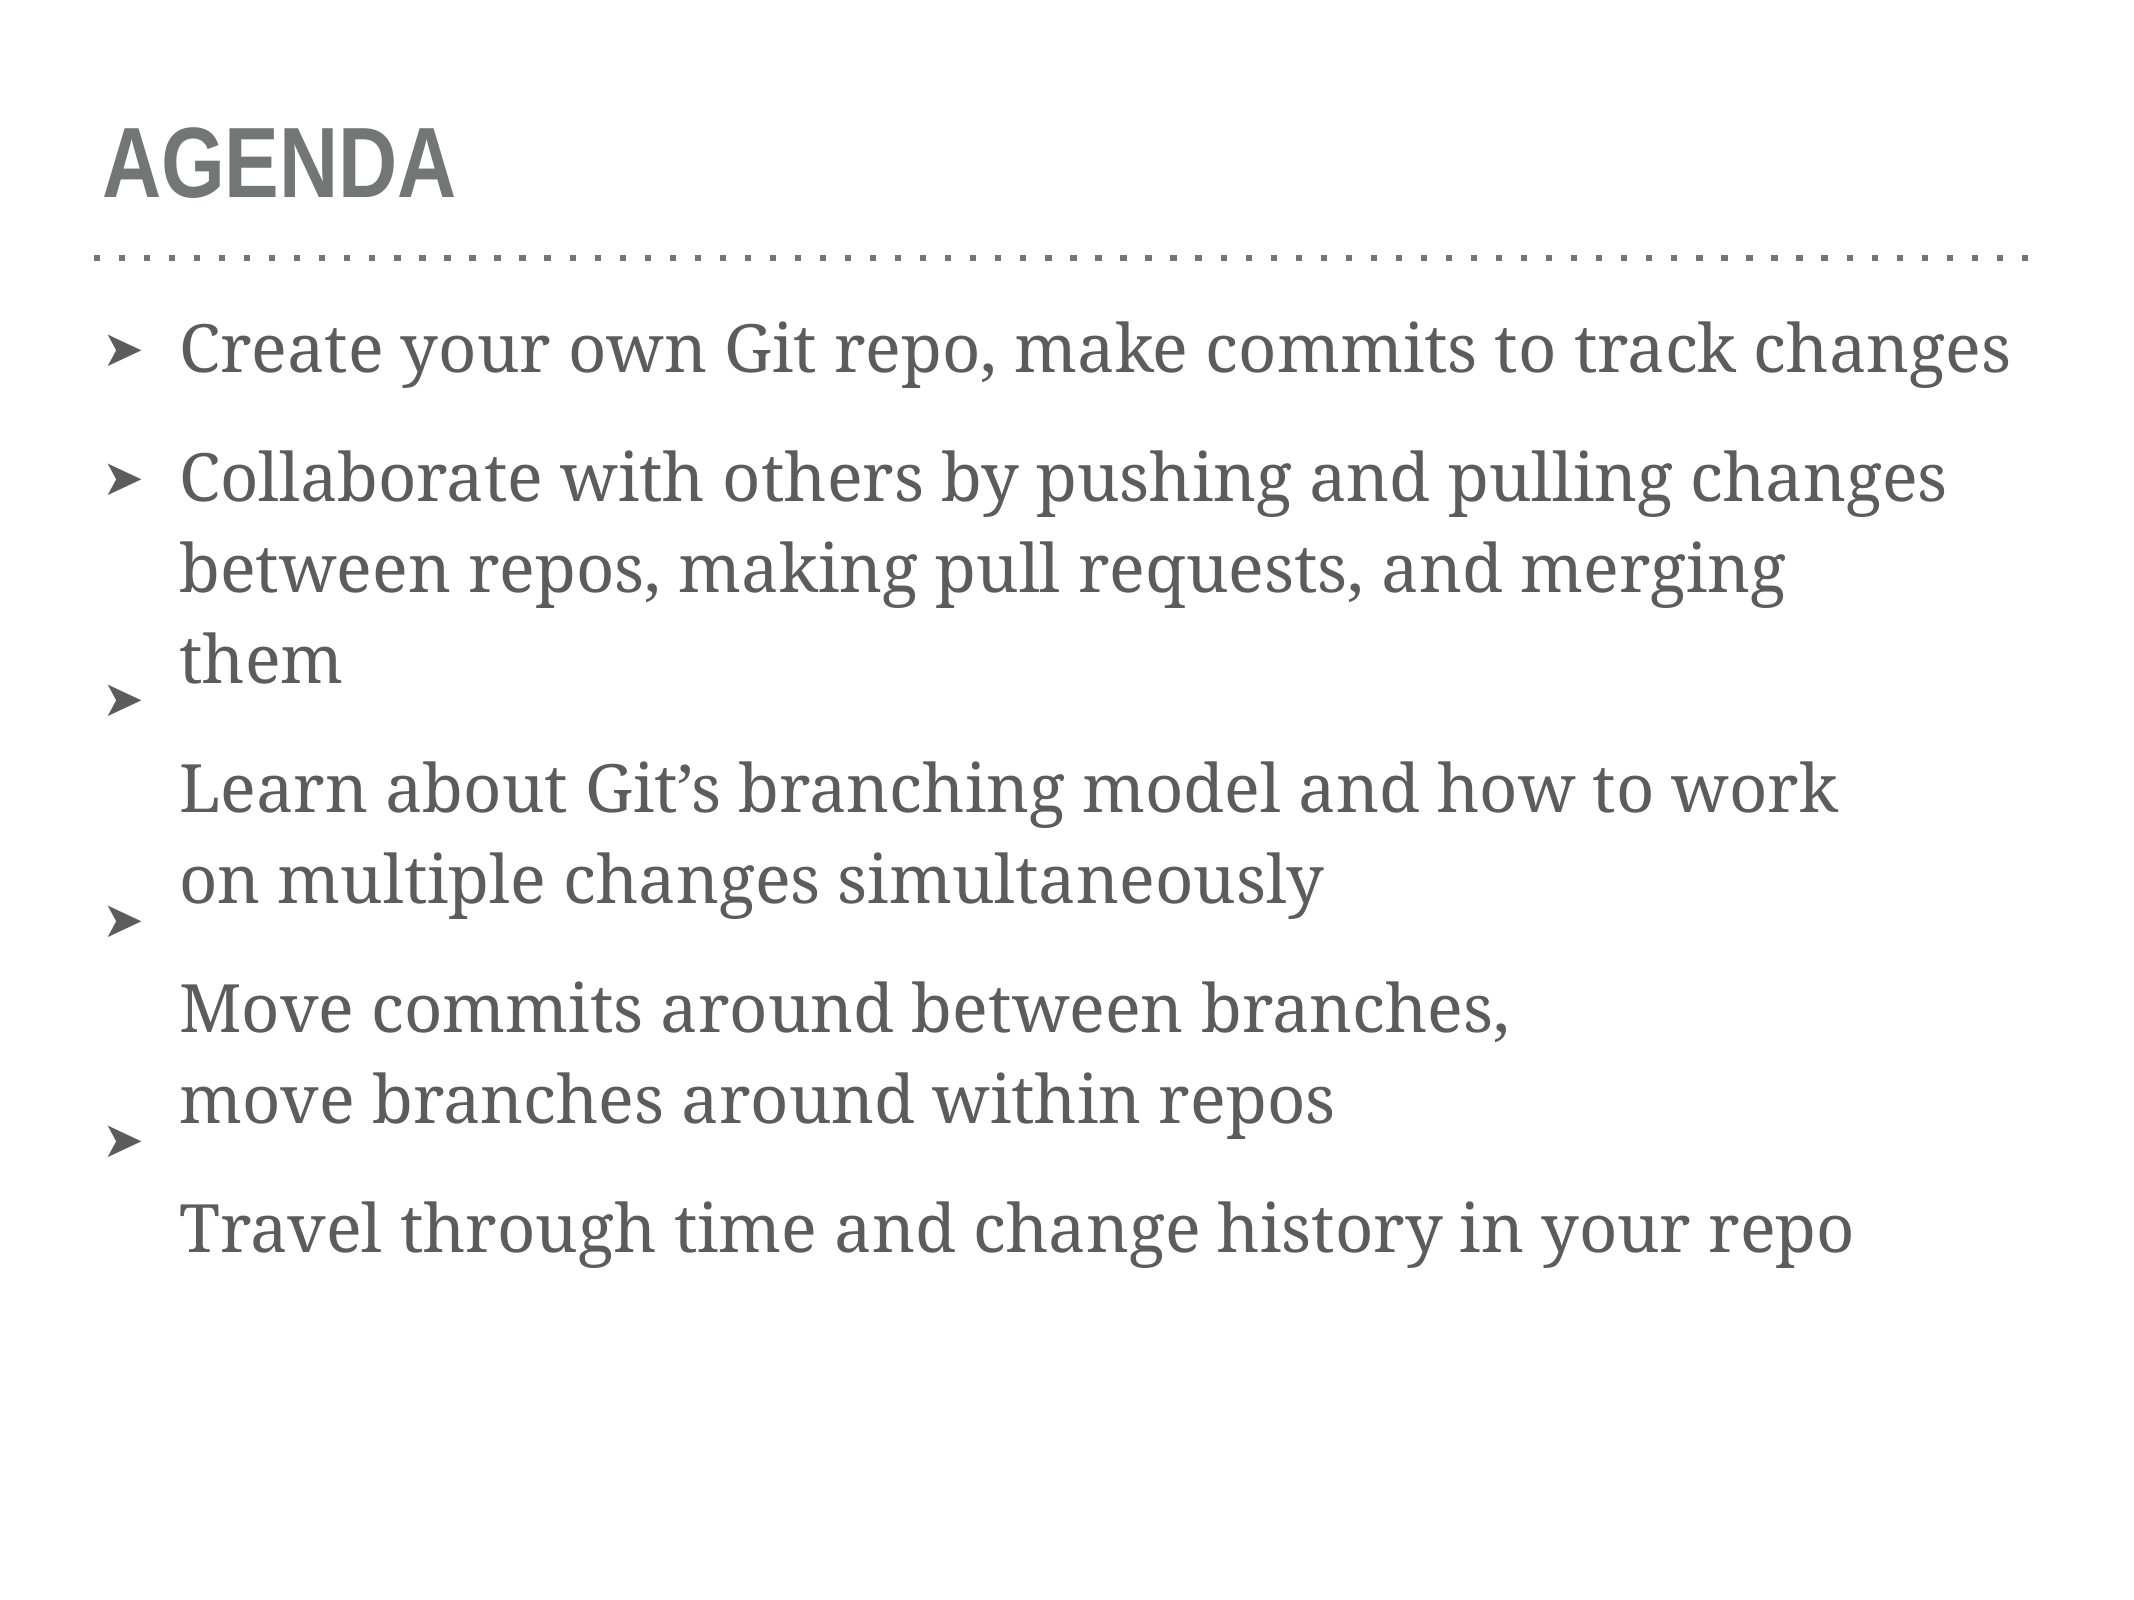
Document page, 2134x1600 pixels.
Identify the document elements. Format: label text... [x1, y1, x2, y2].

text_box ➤ [99, 314, 150, 377]
title AGENDA [99, 95, 2034, 366]
text_box ➤ [99, 664, 150, 727]
text_box ➤ [99, 443, 150, 506]
text_box ➤ [99, 884, 150, 947]
text_box ➤ [99, 1105, 150, 1168]
list Create your own Git repo, make commits to track changes Collaborate with others by pushing and pulling changes between repos, making pull requests, and merging them Learn about Git’s branching model and how to work on multiple changes simultaneously Move commits around between branches, move branches around within repos Travel through time and change history in your repo [177, 279, 2014, 1266]
